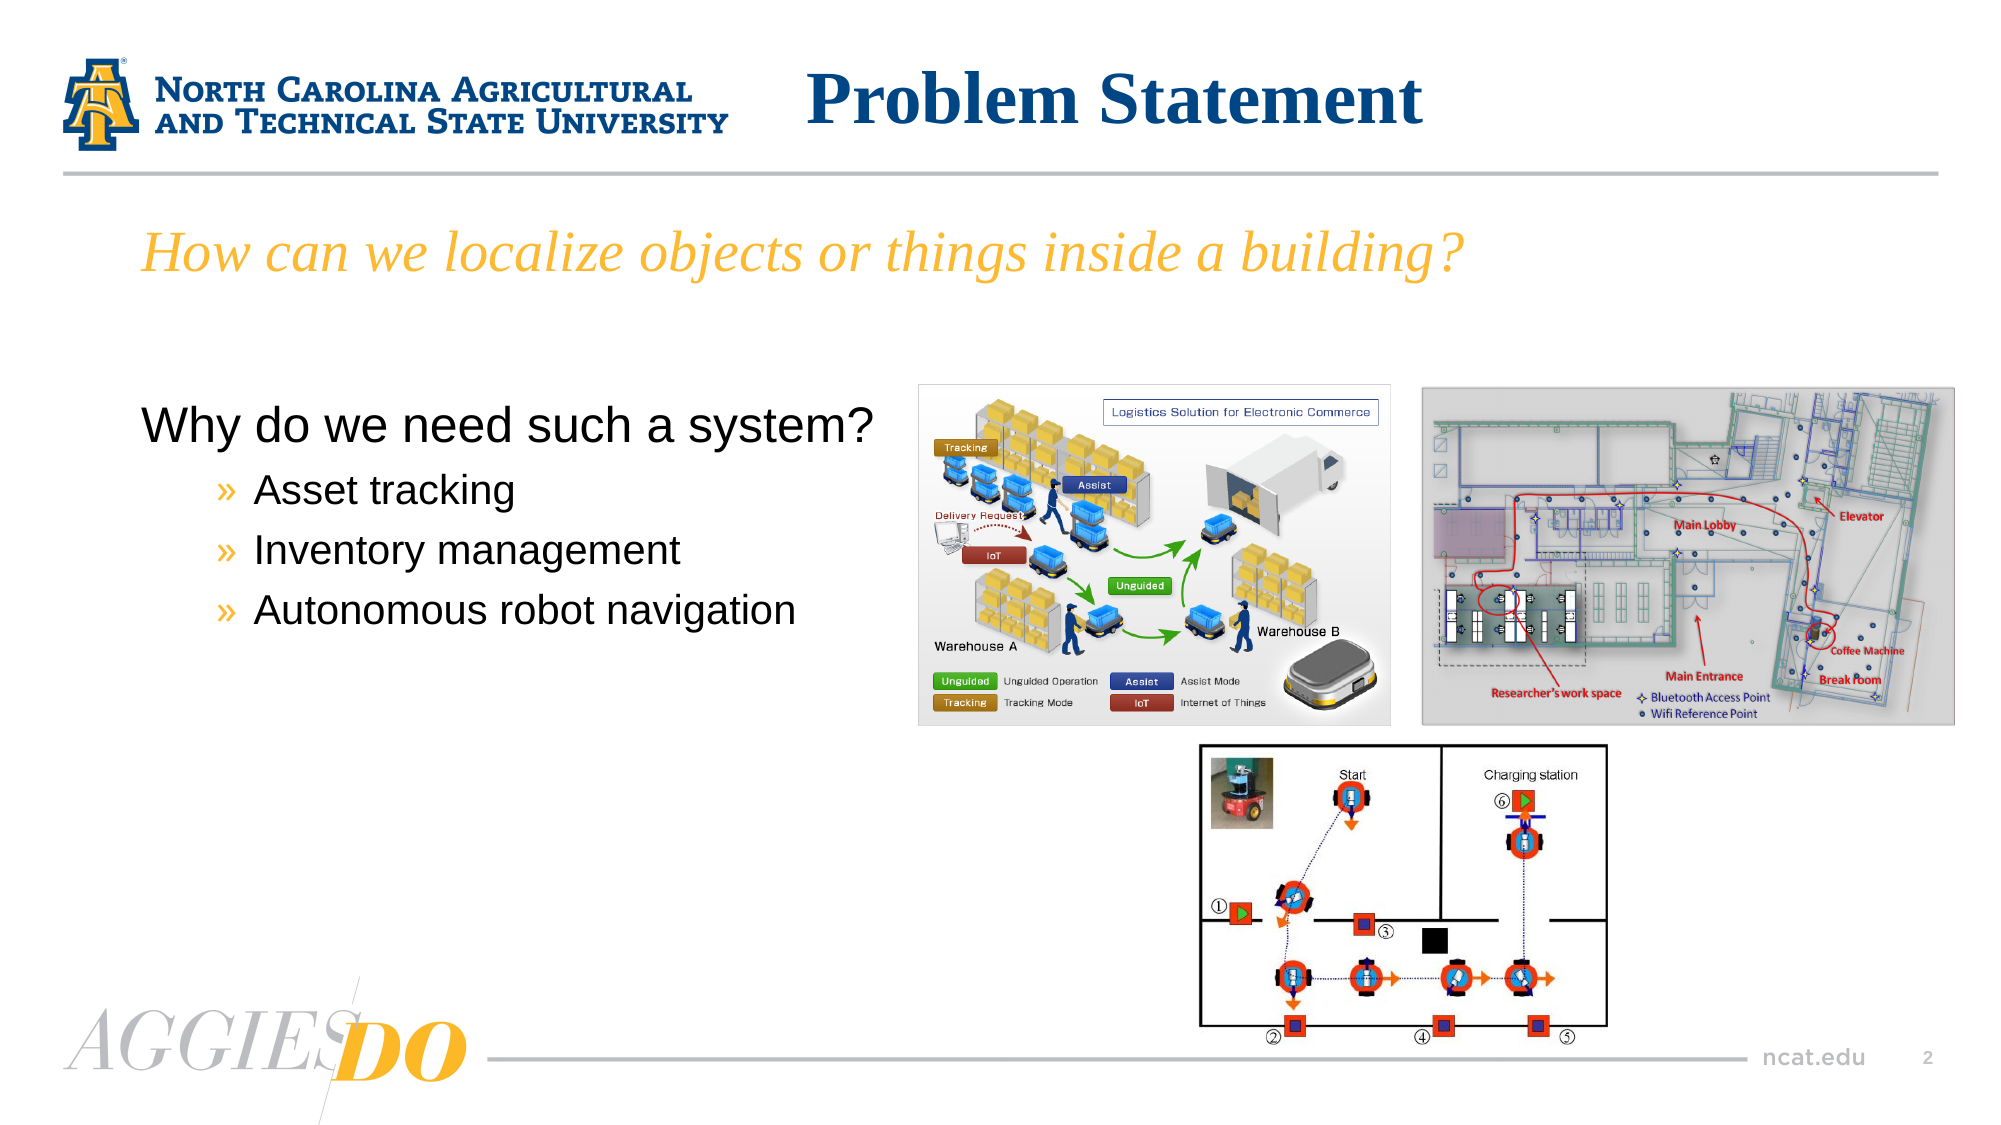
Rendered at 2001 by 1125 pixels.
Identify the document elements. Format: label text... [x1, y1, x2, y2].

picture [0, 0, 2001, 1125]
title Problem Statement [791, 51, 1815, 147]
list How can we localize objects or things inside a building? [126, 213, 1711, 318]
list Why do we need such a system? Asset tracking Inventory management Autonomous robot navigation [126, 384, 1211, 744]
